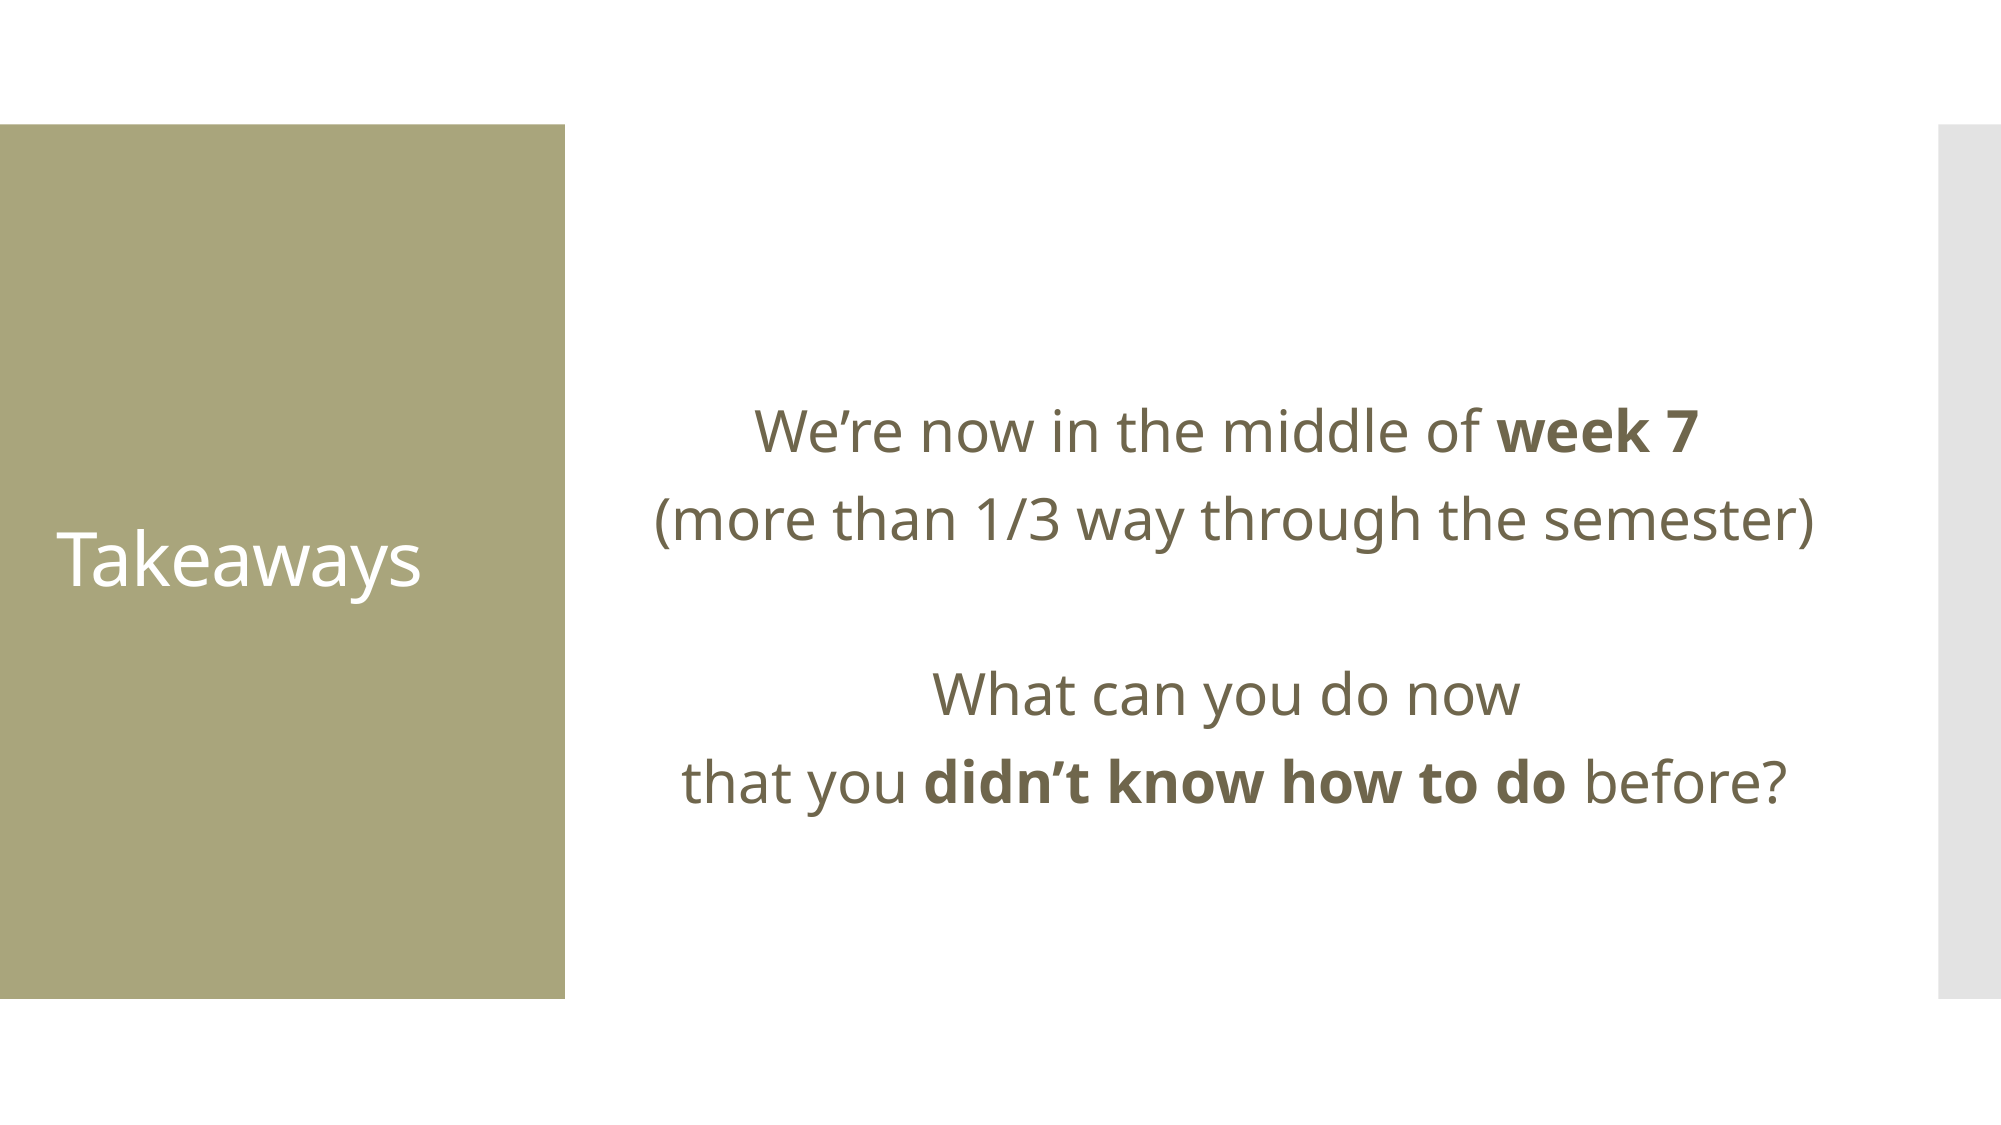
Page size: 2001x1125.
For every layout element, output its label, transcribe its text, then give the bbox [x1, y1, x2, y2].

list We’re now in the middle of week 7 (more than 1/3 way through the semester) What can you do now that you didn’t know how to do before? [634, 141, 1835, 982]
title Takeaways [41, 184, 525, 940]
